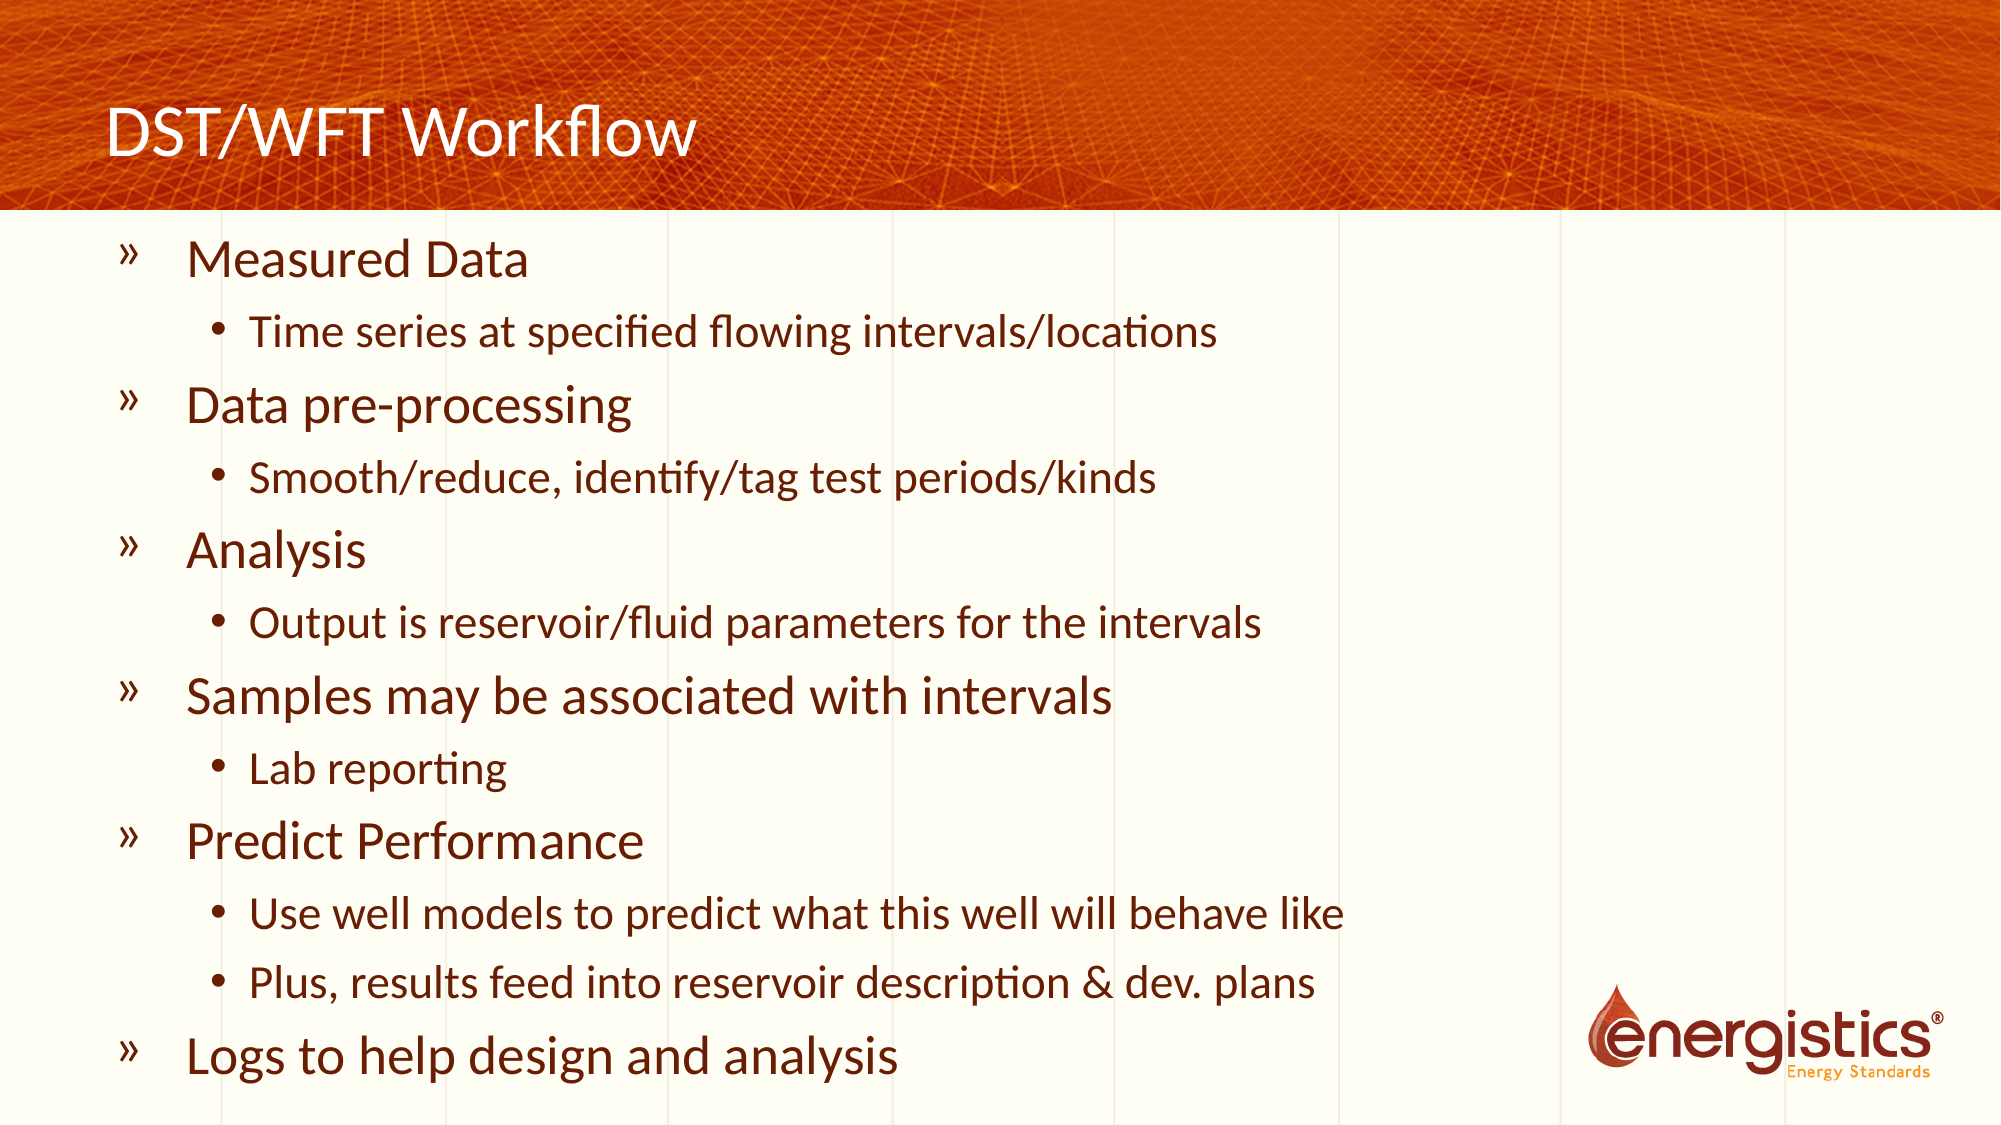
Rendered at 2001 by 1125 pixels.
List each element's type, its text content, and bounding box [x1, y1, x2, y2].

picture [0, 0, 2001, 1125]
title DST/WFT Workflow [90, 33, 1891, 221]
list Measured Data Time series at specified flowing intervals/locations Data pre-processing Smooth/reduce, identify/tag test periods/kinds Analysis Output is reservoir/fluid parameters for the intervals Samples may be associated with intervals Lab reporting Predict Performance Use well models to predict what this well will behave like Plus, results feed into reservoir description & dev. plans Logs to help design and analysis [99, 227, 2000, 1096]
